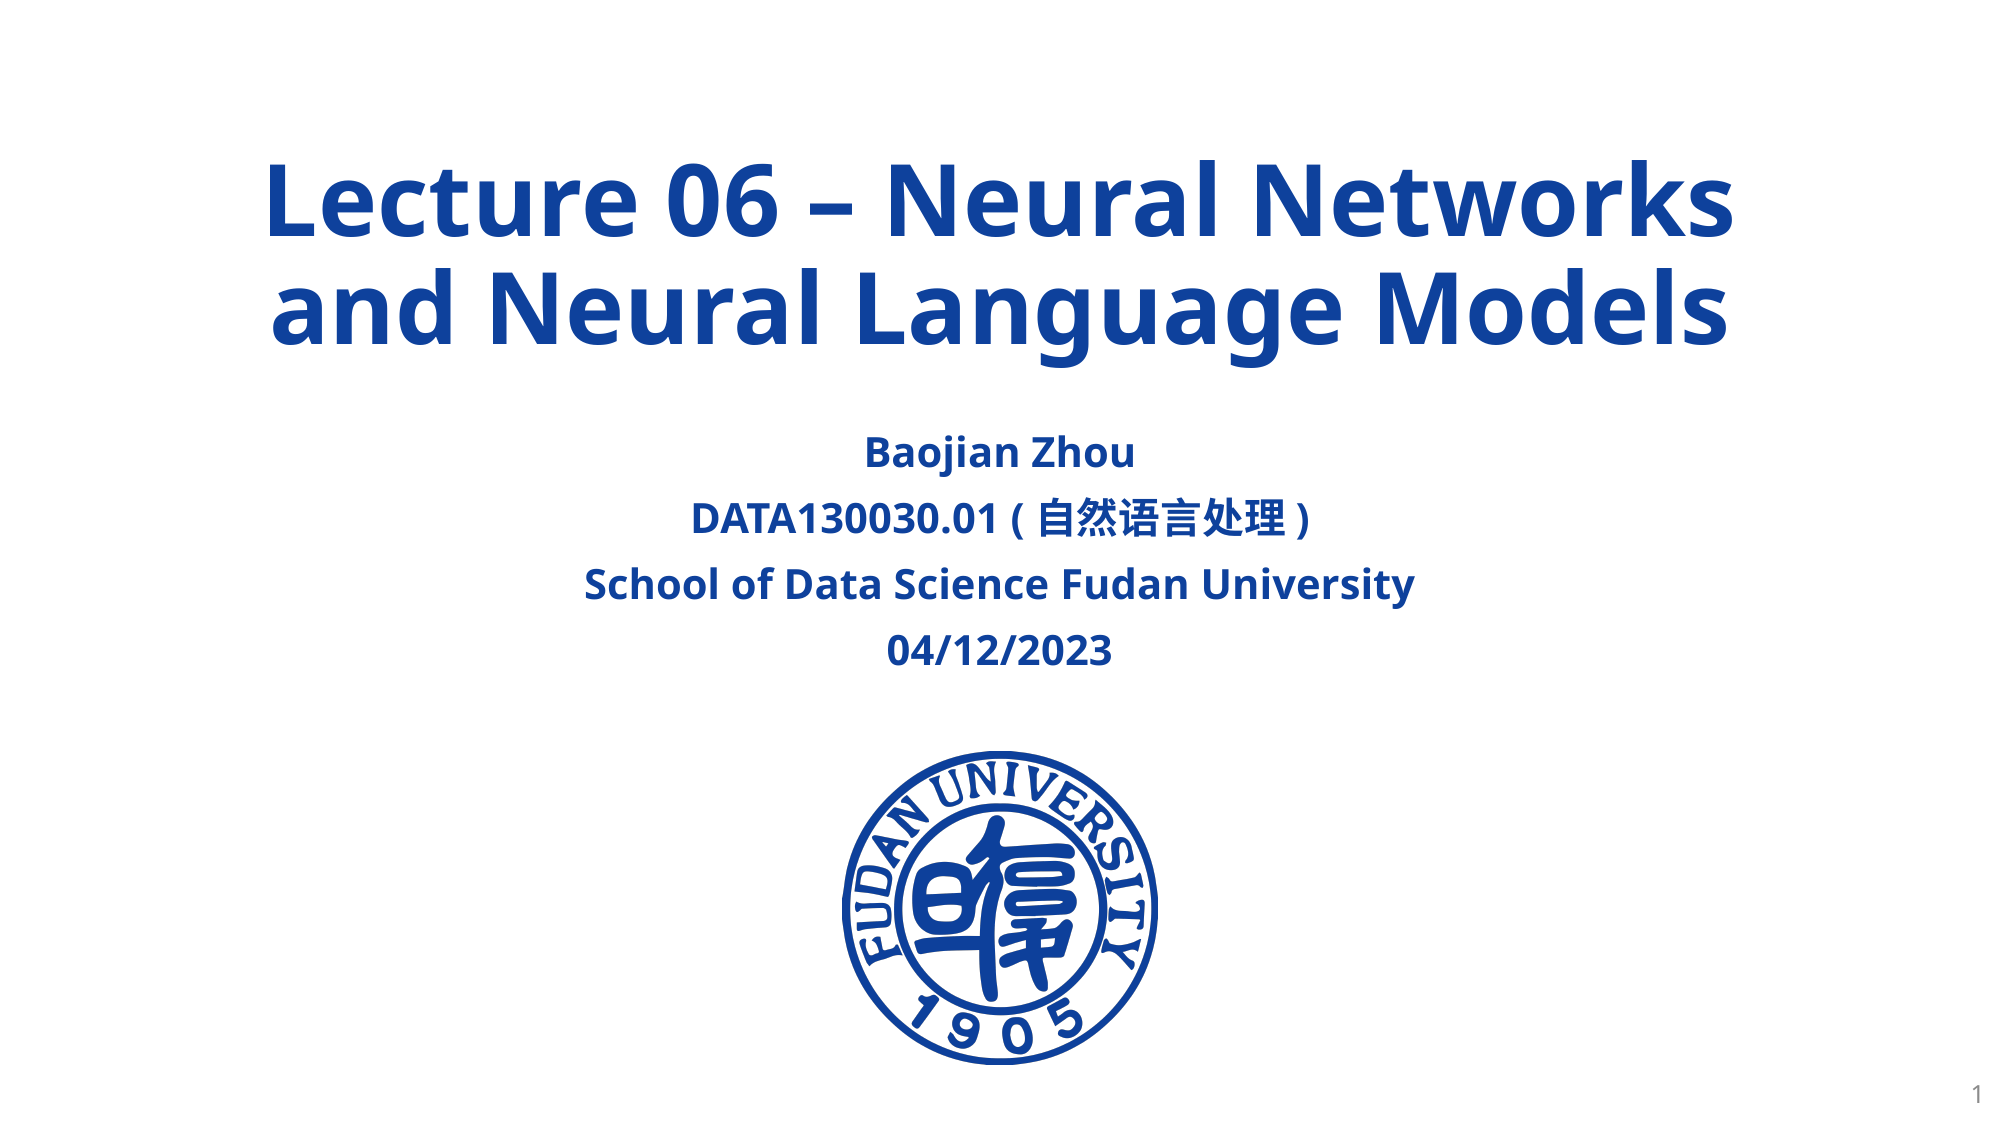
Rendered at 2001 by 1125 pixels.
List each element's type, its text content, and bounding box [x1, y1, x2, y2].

subtitle Baojian Zhou DATA130030.01 (自然语言处理) School of Data Science Fudan University 04/12/2023 [249, 424, 1750, 701]
slide_number 1 [1905, 1065, 2000, 1125]
picture [842, 751, 1158, 1065]
title Lecture 06 – Neural Networks and Neural Language Models [171, 140, 1829, 374]
